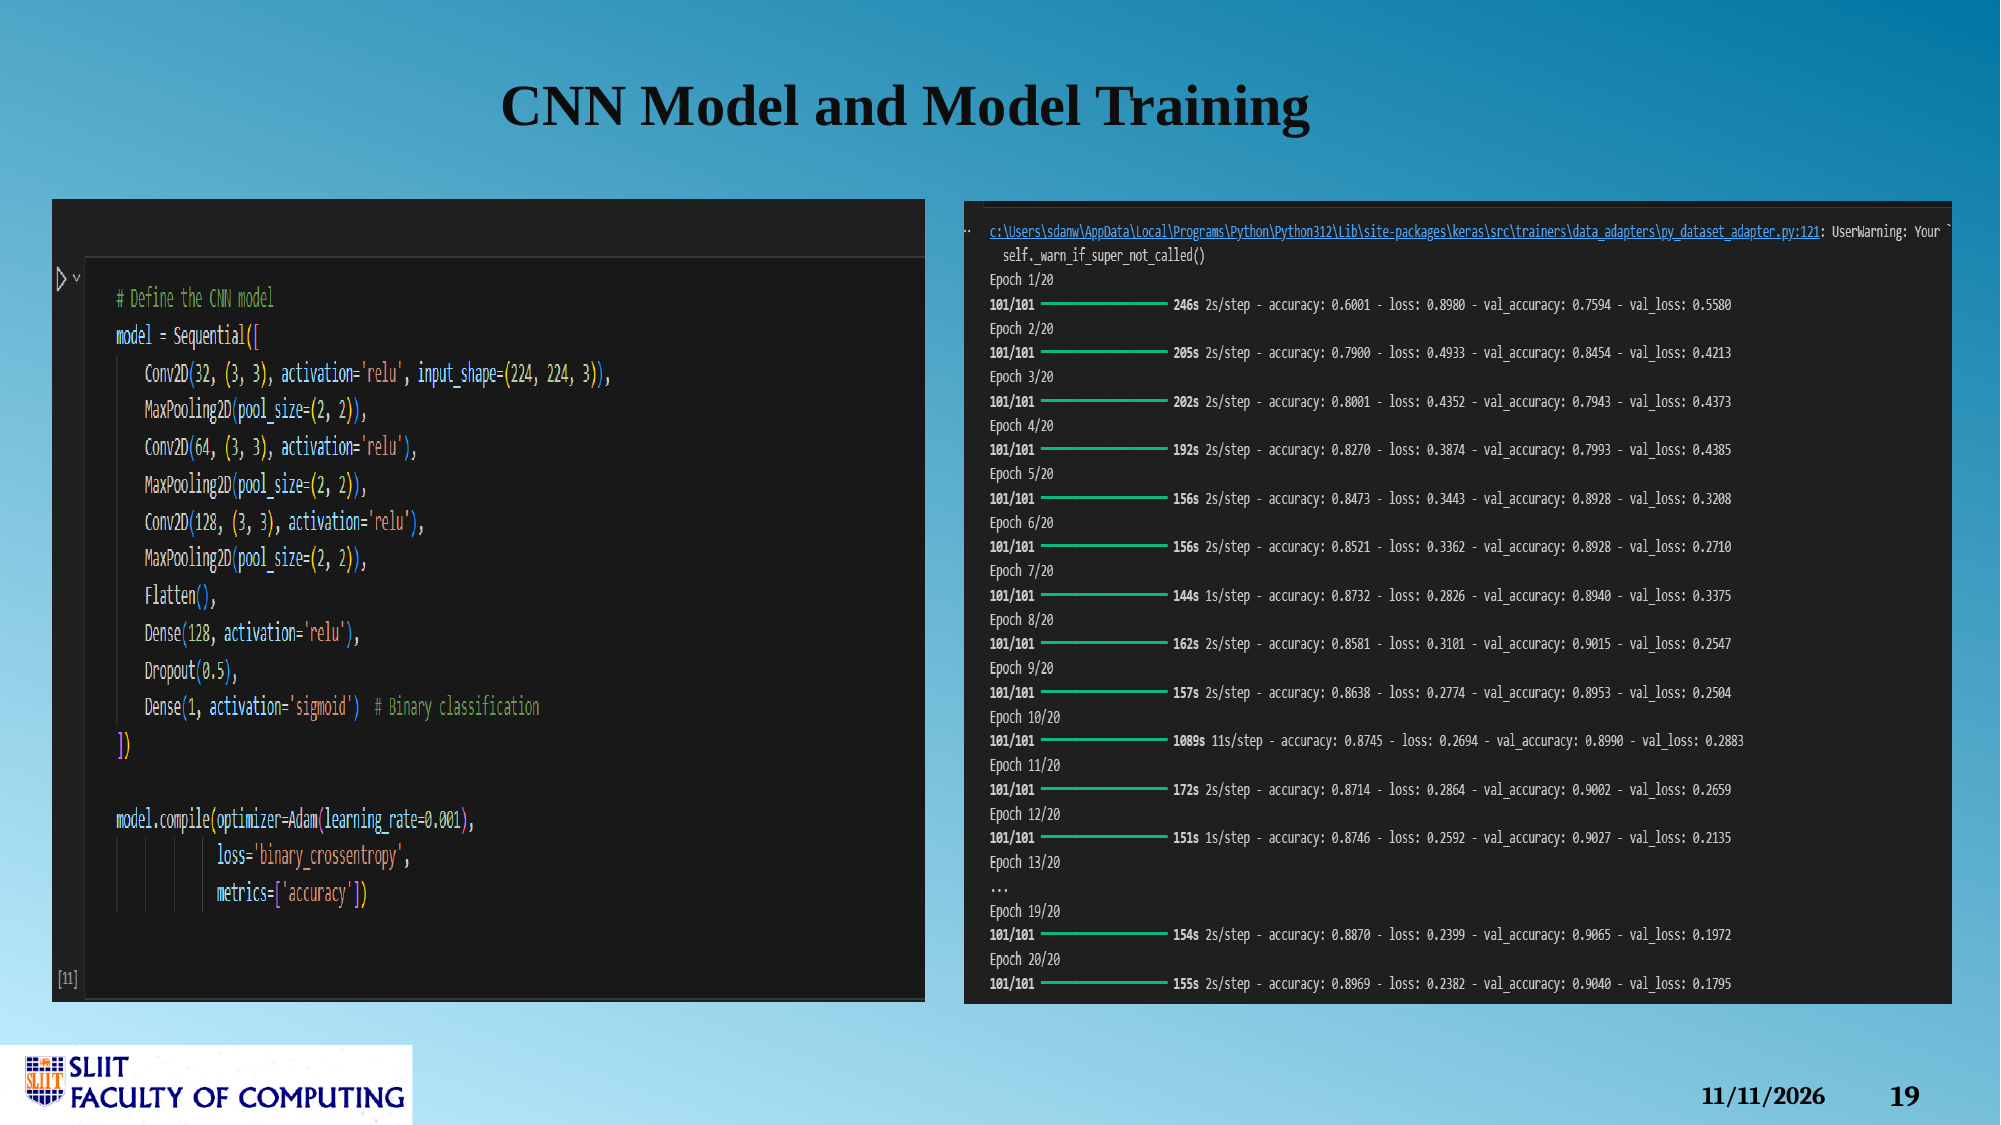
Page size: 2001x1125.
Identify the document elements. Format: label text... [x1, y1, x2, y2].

picture [0, 1045, 413, 1125]
text_box CNN Model and Model Training [449, 37, 1363, 168]
picture [52, 199, 926, 1002]
picture [964, 201, 1953, 1004]
